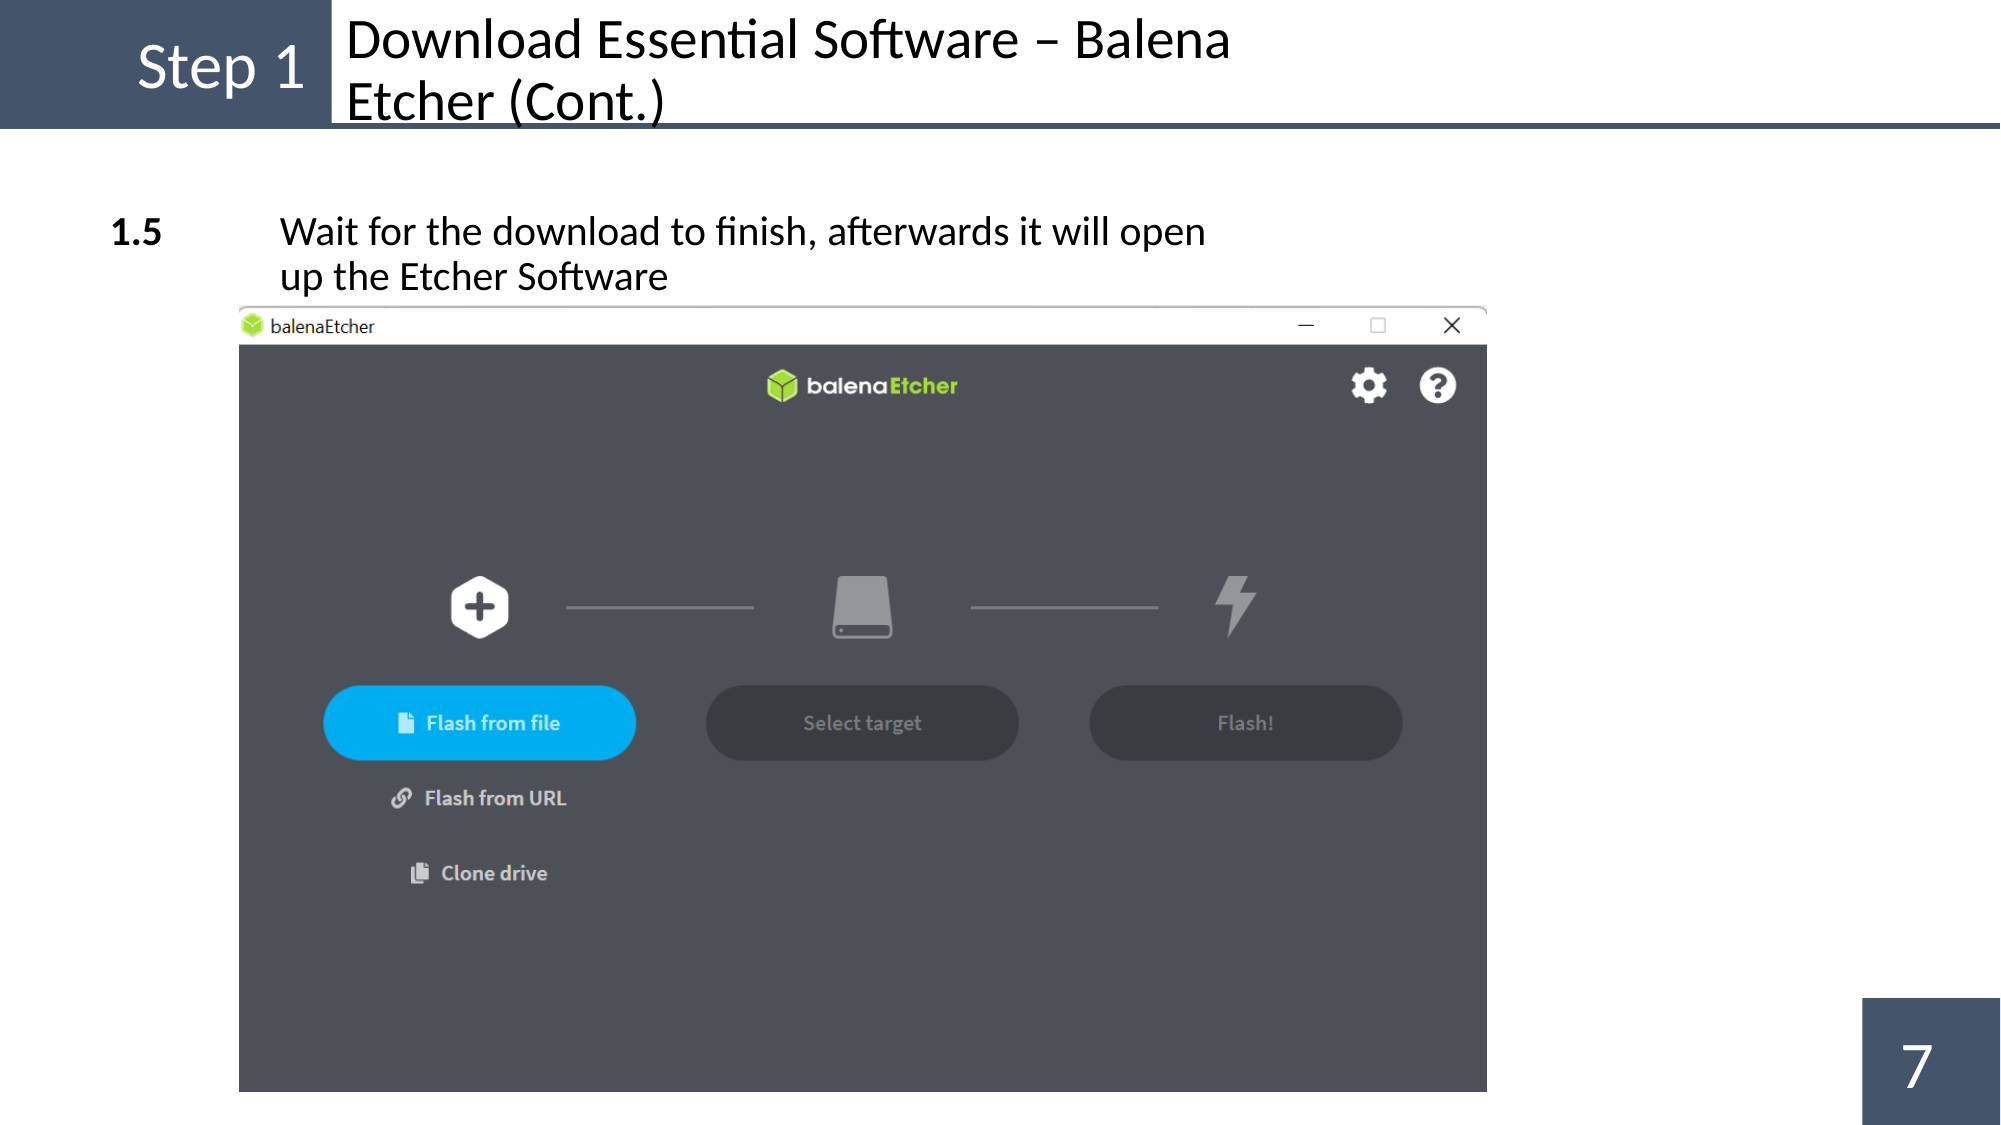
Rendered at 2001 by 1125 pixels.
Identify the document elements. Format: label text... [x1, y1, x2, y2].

list Wait for the download to finish, afterwards it will open up the Etcher Software [264, 202, 1251, 304]
list 1.5 [94, 202, 222, 262]
list Download Essential Software – Balena Etcher (Cont.) [331, 1, 1395, 141]
text_box Step 1 [122, 15, 322, 110]
picture [239, 304, 1487, 1092]
